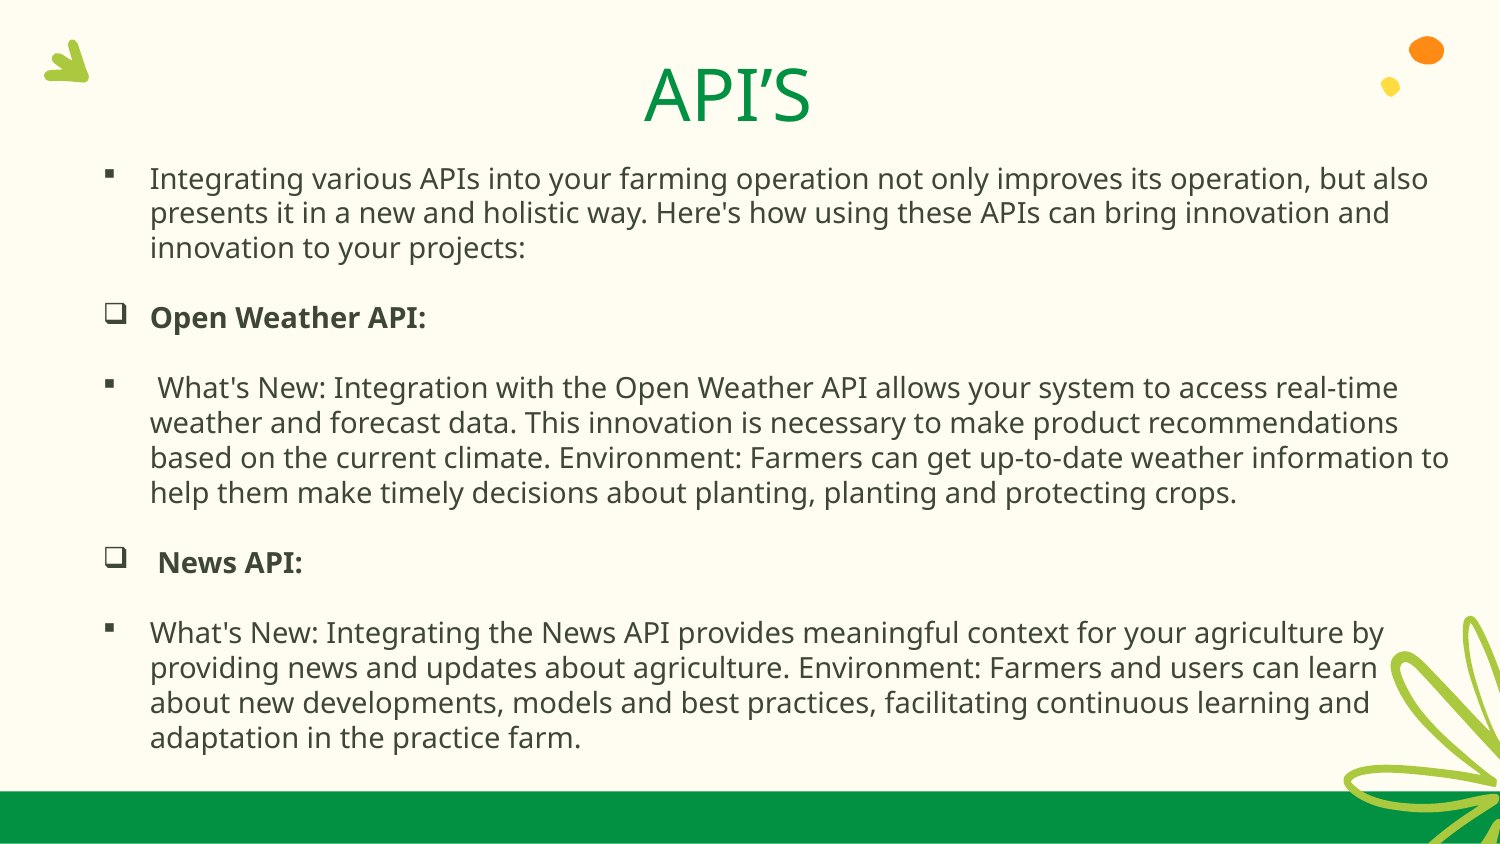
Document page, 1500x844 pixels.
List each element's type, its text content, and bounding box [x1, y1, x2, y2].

subtitle Integrating various APIs into your farming operation not only improves its operation, but also presents it in a new and holistic way. Here's how using these APIs can bring innovation and innovation to your projects: Open Weather API: What's New: Integration with the Open Weather API allows your system to access real-time weather and forecast data. This innovation is necessary to make product recommendations based on the current climate. Environment: Farmers can get up-to-date weather information to help them make timely decisions about planting, planting and protecting crops. News API: What's New: Integrating the News API provides meaningful context for your agriculture by providing news and updates about agriculture. Environment: Farmers and users can learn about new developments, models and best practices, facilitating continuous learning and adaptation in the practice farm. [87, 144, 1474, 532]
title API’S [97, 33, 1361, 128]
text_box [44, 39, 89, 83]
